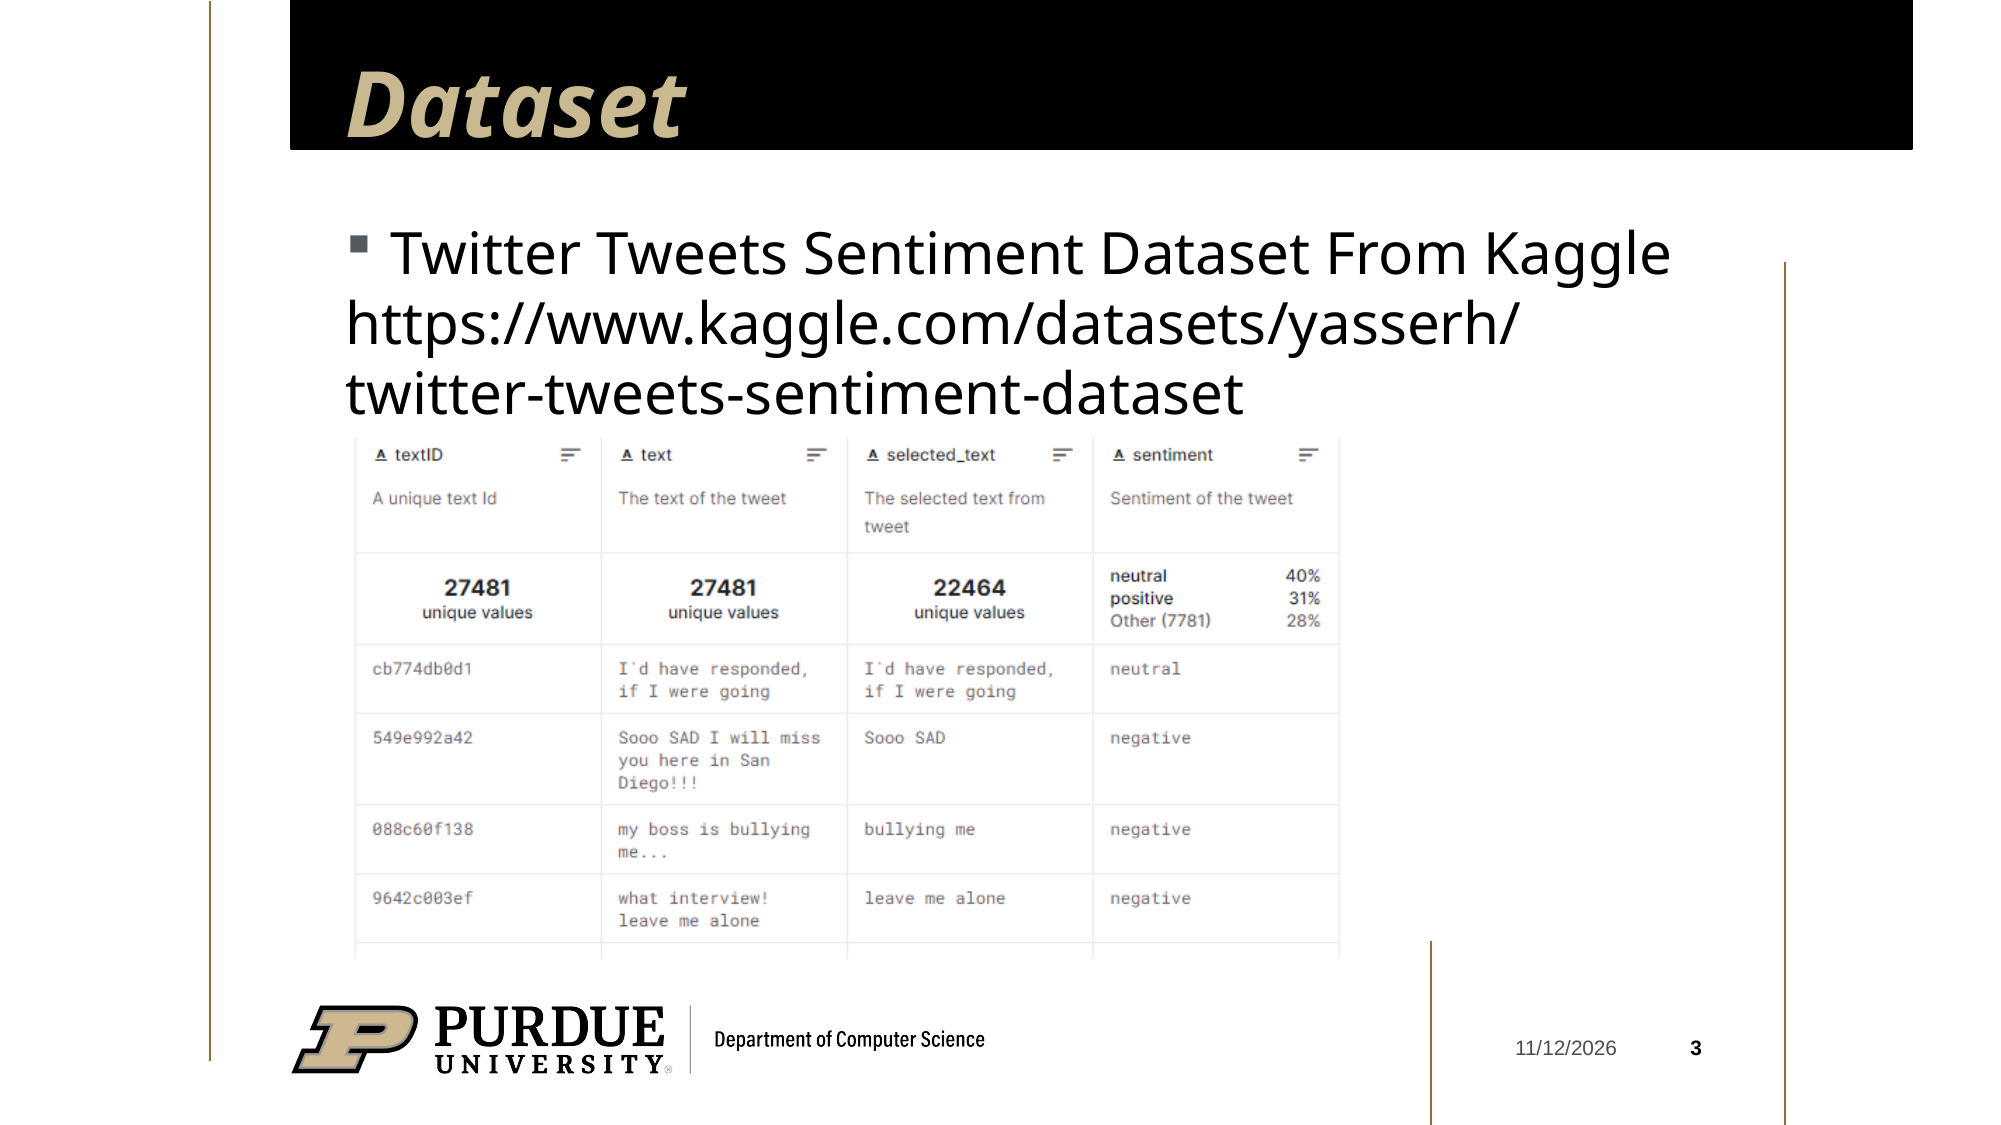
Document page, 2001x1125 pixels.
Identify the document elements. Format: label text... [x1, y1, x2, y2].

title Dataset [343, 55, 1659, 161]
list Twitter Tweets Sentiment Dataset From Kaggle https://www.kaggle.com/datasets/yasserh/twitter-tweets-sentiment-dataset [345, 216, 1718, 777]
slide_number 3 [1656, 1017, 1737, 1078]
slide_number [1464, 1020, 1632, 1074]
picture [345, 437, 1343, 959]
picture [291, 1002, 1000, 1078]
